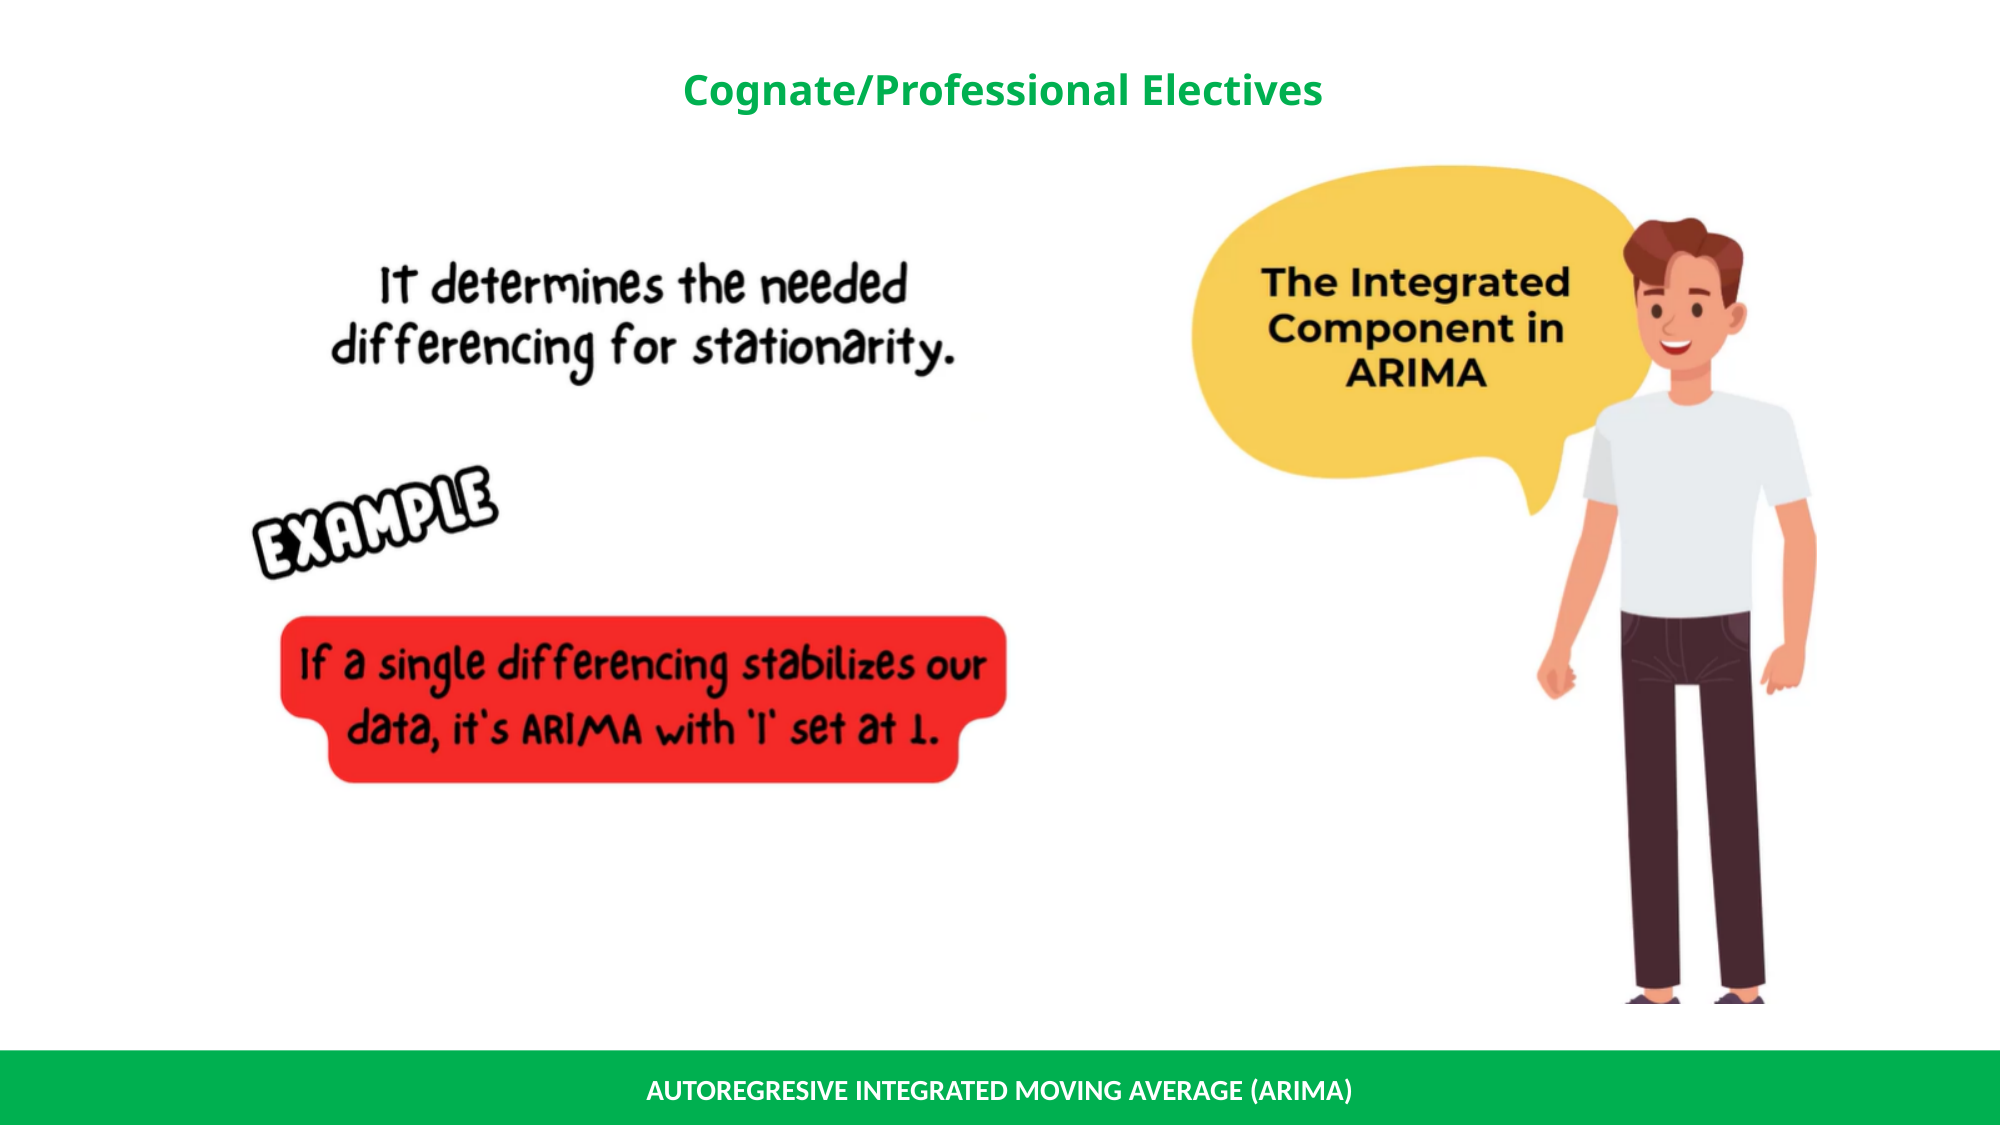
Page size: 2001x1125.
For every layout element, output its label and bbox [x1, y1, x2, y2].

picture [182, 120, 1818, 1005]
